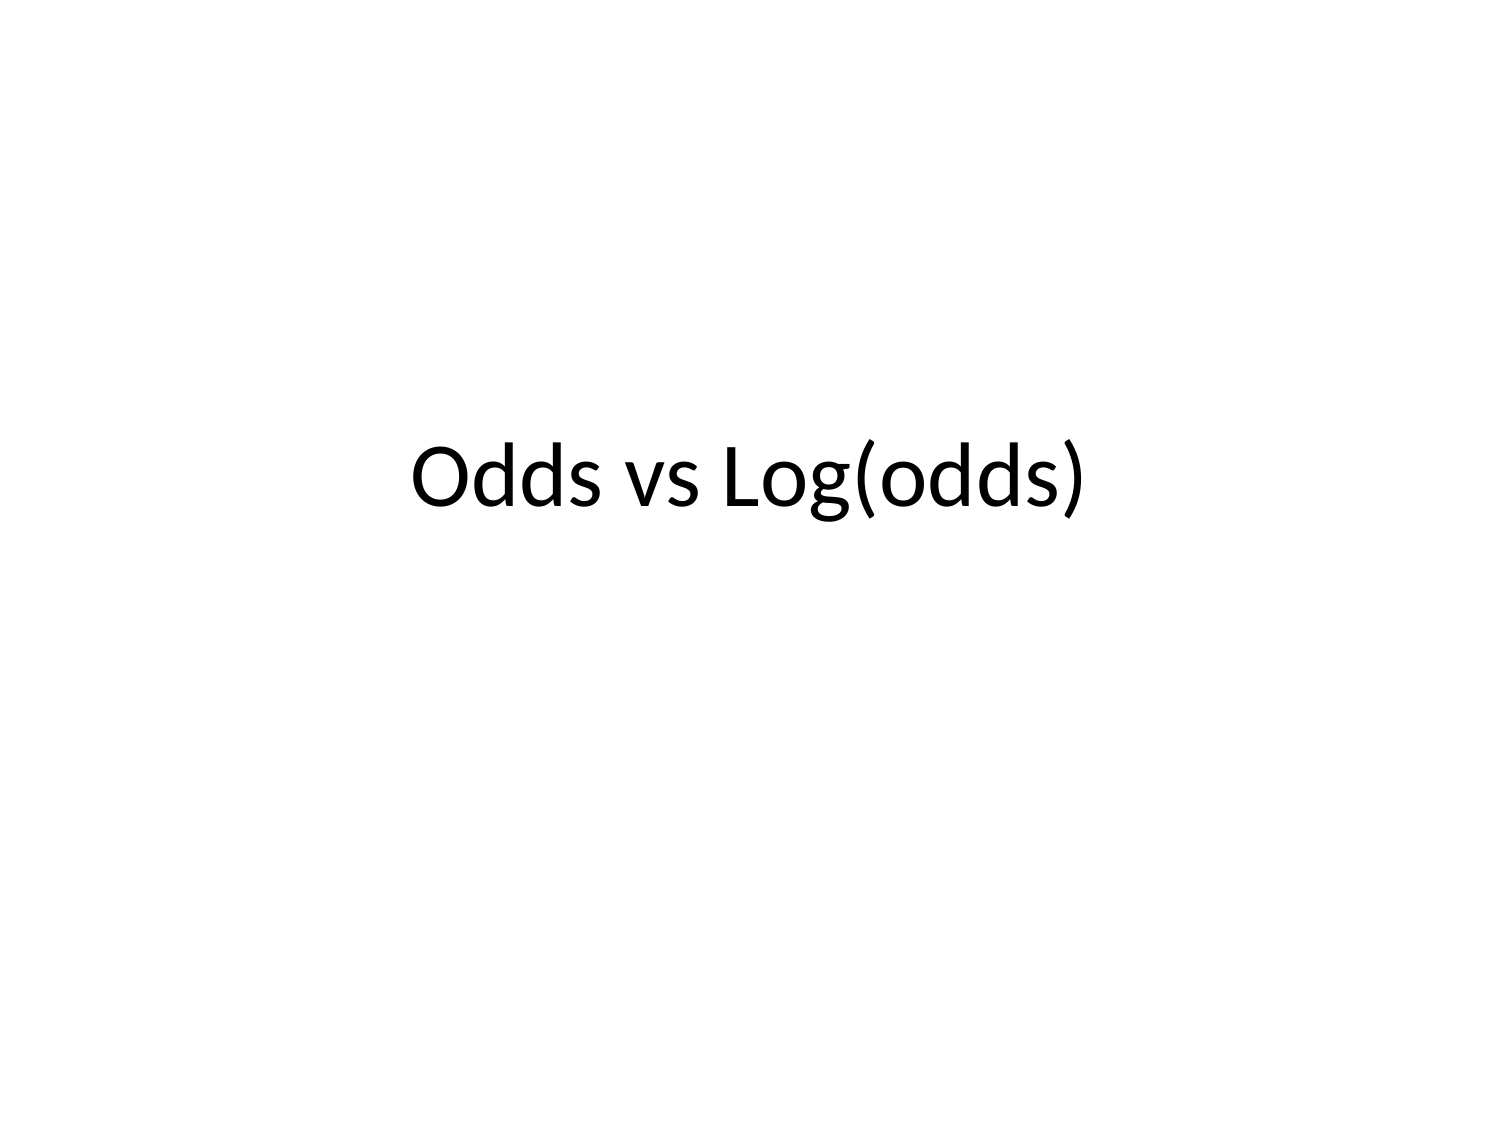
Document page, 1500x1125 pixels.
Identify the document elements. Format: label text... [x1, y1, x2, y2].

title Odds vs Log(odds) [112, 349, 1388, 591]
